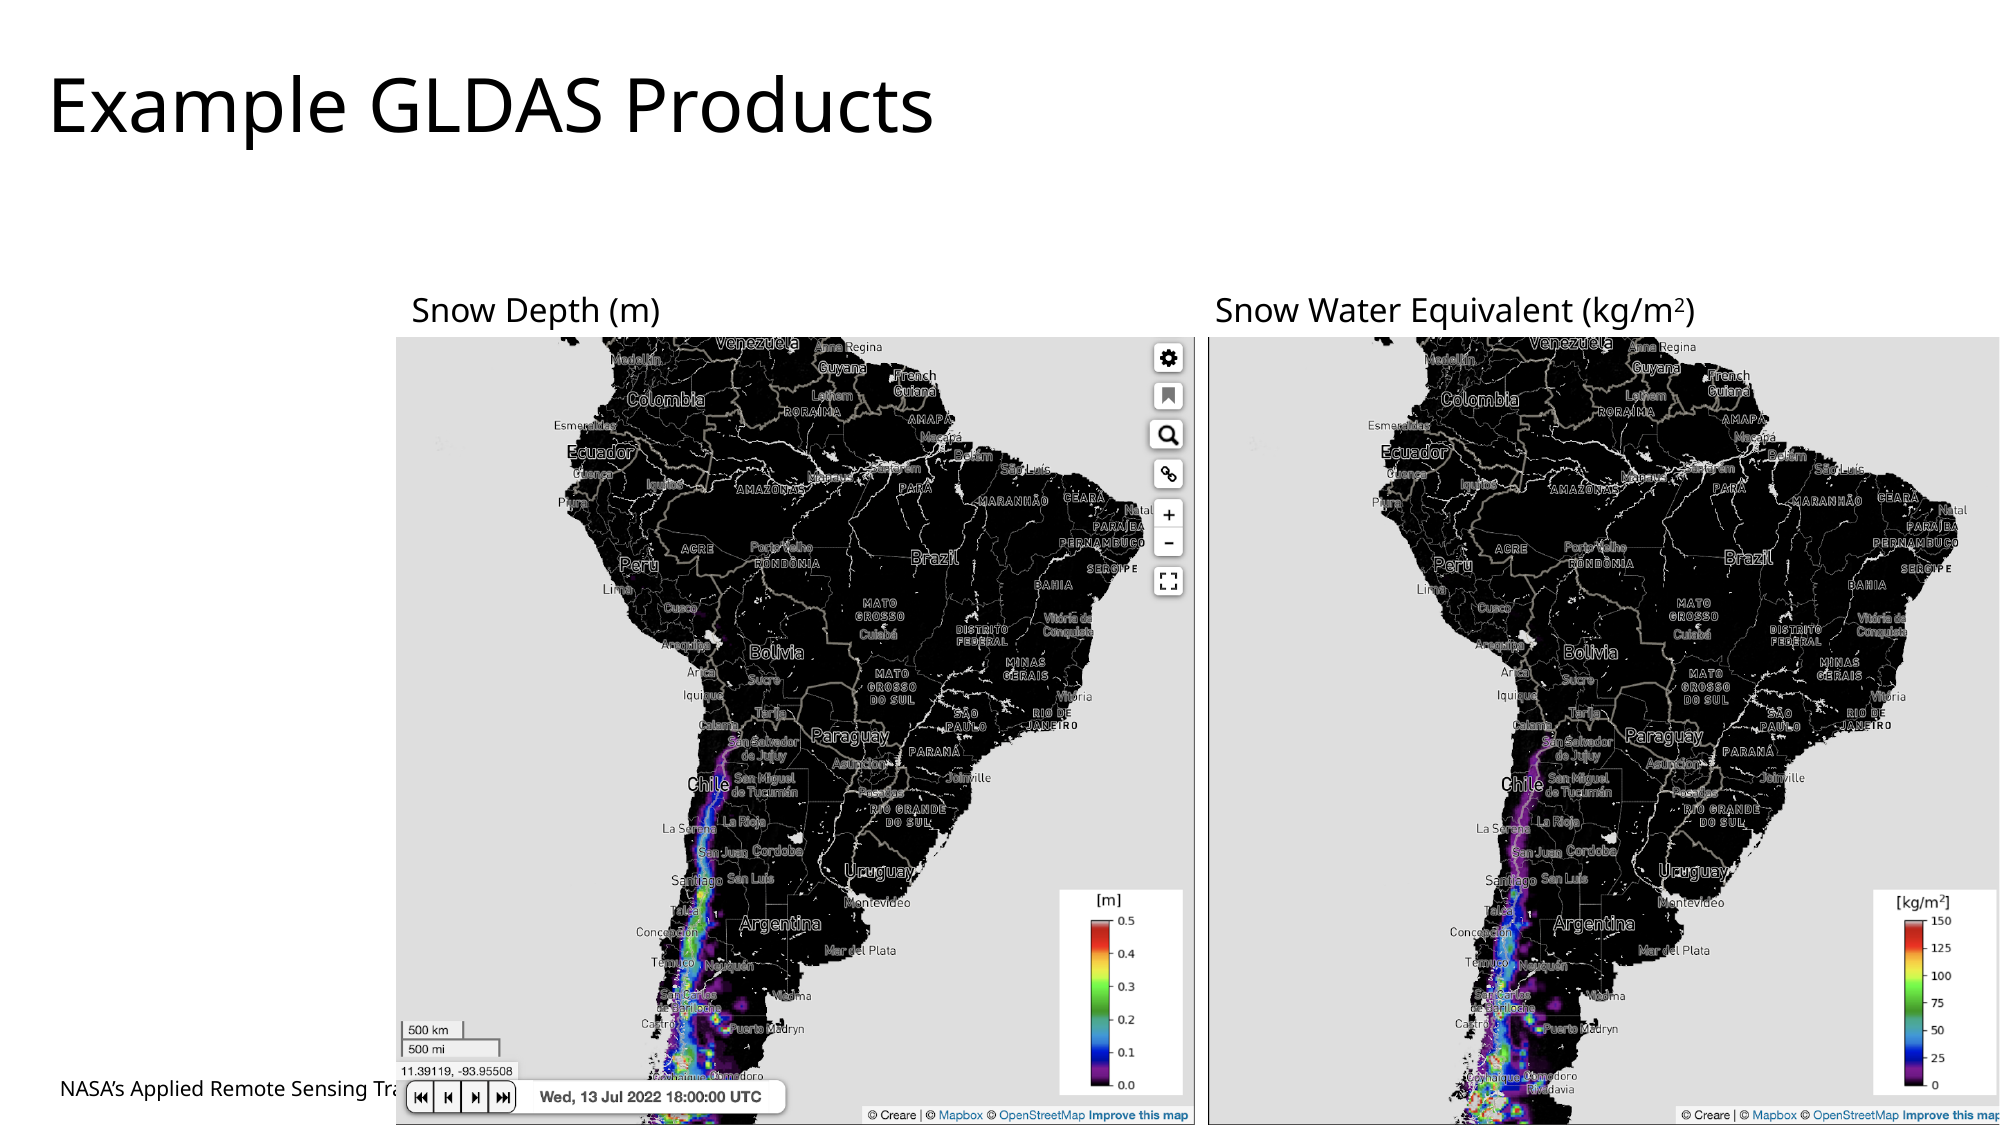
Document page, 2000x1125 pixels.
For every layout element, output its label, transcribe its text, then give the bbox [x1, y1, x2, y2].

text_box Snow Water Equivalent (kg/m2) [1199, 281, 1744, 335]
picture [396, 337, 2000, 1125]
text_box Example GLDAS Products [32, 49, 991, 155]
text_box Snow Depth (m) [396, 281, 691, 336]
